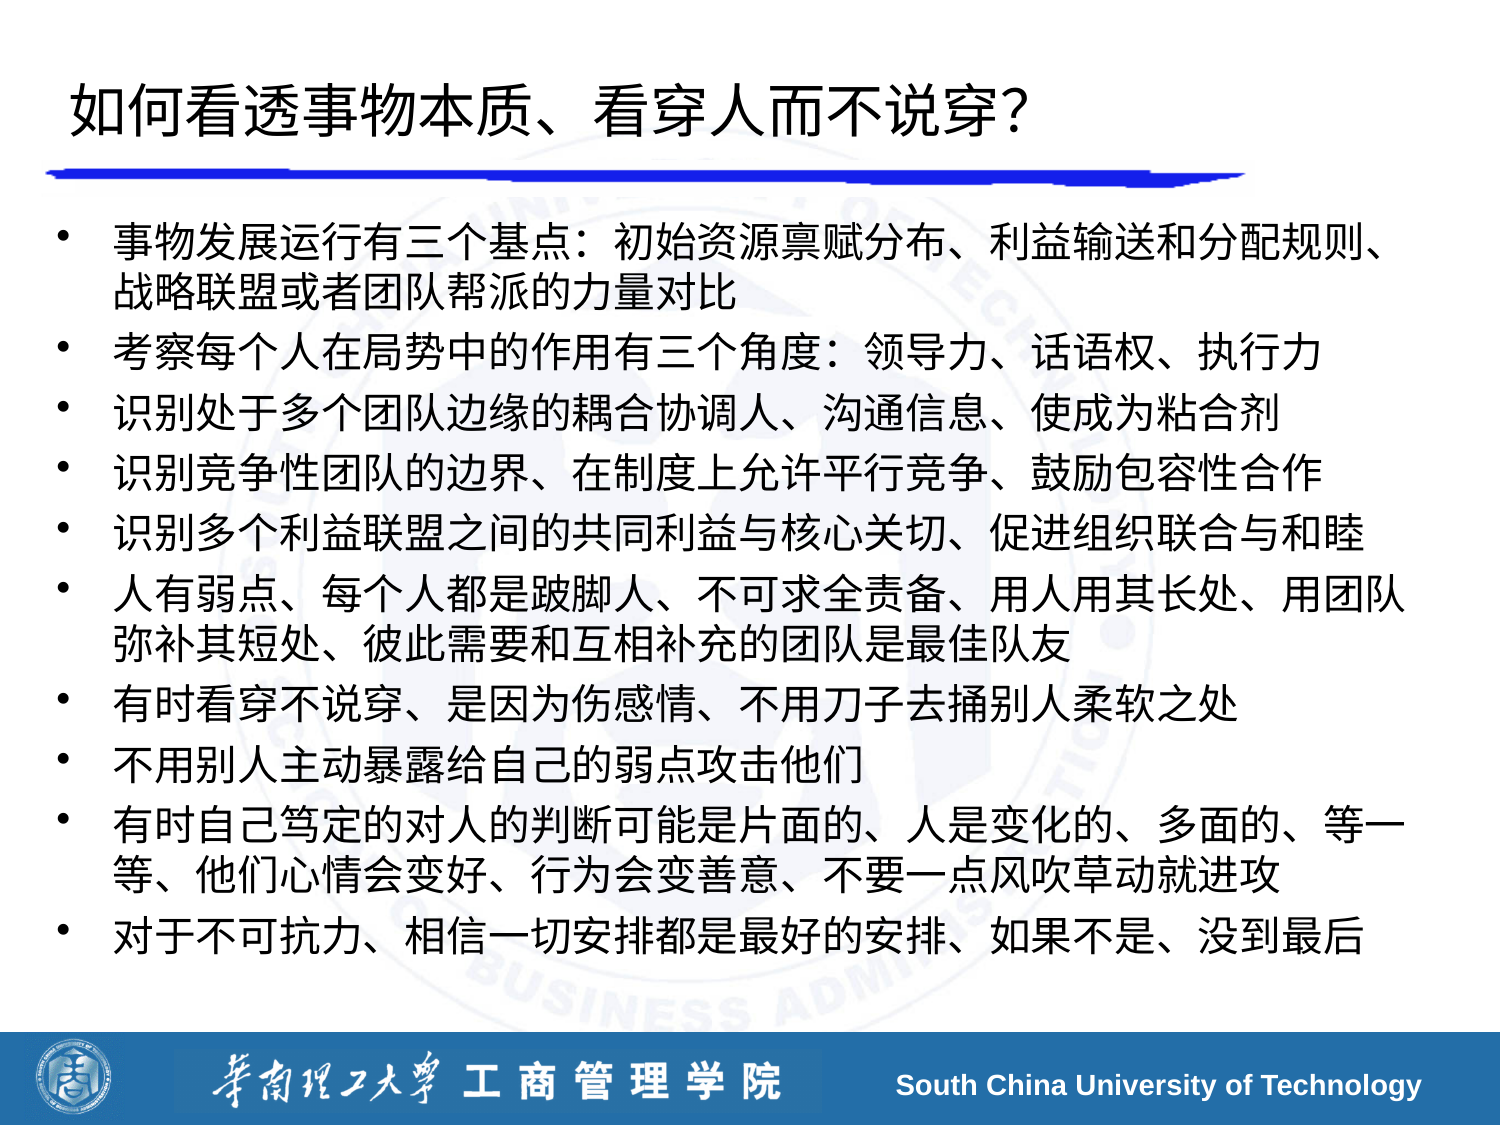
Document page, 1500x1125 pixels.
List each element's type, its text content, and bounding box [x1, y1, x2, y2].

title 如何看透事物本质、看穿人而不说穿？ [53, 31, 1388, 188]
picture [41, 160, 1270, 208]
picture [0, 988, 1500, 1125]
footer South China University of Technology [826, 1058, 1500, 1125]
list 事物发展运行有三个基点：初始资源禀赋分布、利益输送和分配规则、战略联盟或者团队帮派的力量对比 考察每个人在局势中的作用有三个角度：领导力、话语权、执行力 识别处于多个团队边缘的耦合协调人、沟通信息、使成为粘合剂 识别竞争性团队的边界、在制度上允许平行竞争、鼓励包容性合作 识别多个利益联盟之间的共同利益与核心关切、促进组织联合与和睦 人有弱点、每个人都是跛脚人、不可求全责备、用人用其长处、用团队弥补其短处、彼此需要和互相补充的团队是最佳队友 有时看穿不说穿、是因为伤感情、不用刀子去捅别人柔软之处 不用别人主动暴露给自己的弱点攻击他们 有时自己笃定的对人的判断可能是片面的、人是变化的、多面的、等一等、他们心情会变好、行为会变善意、不要一点风吹草动就进攻 对于不可抗力、相信一切安排都是最好的安排、如果不是、没到最后 [41, 208, 1427, 988]
